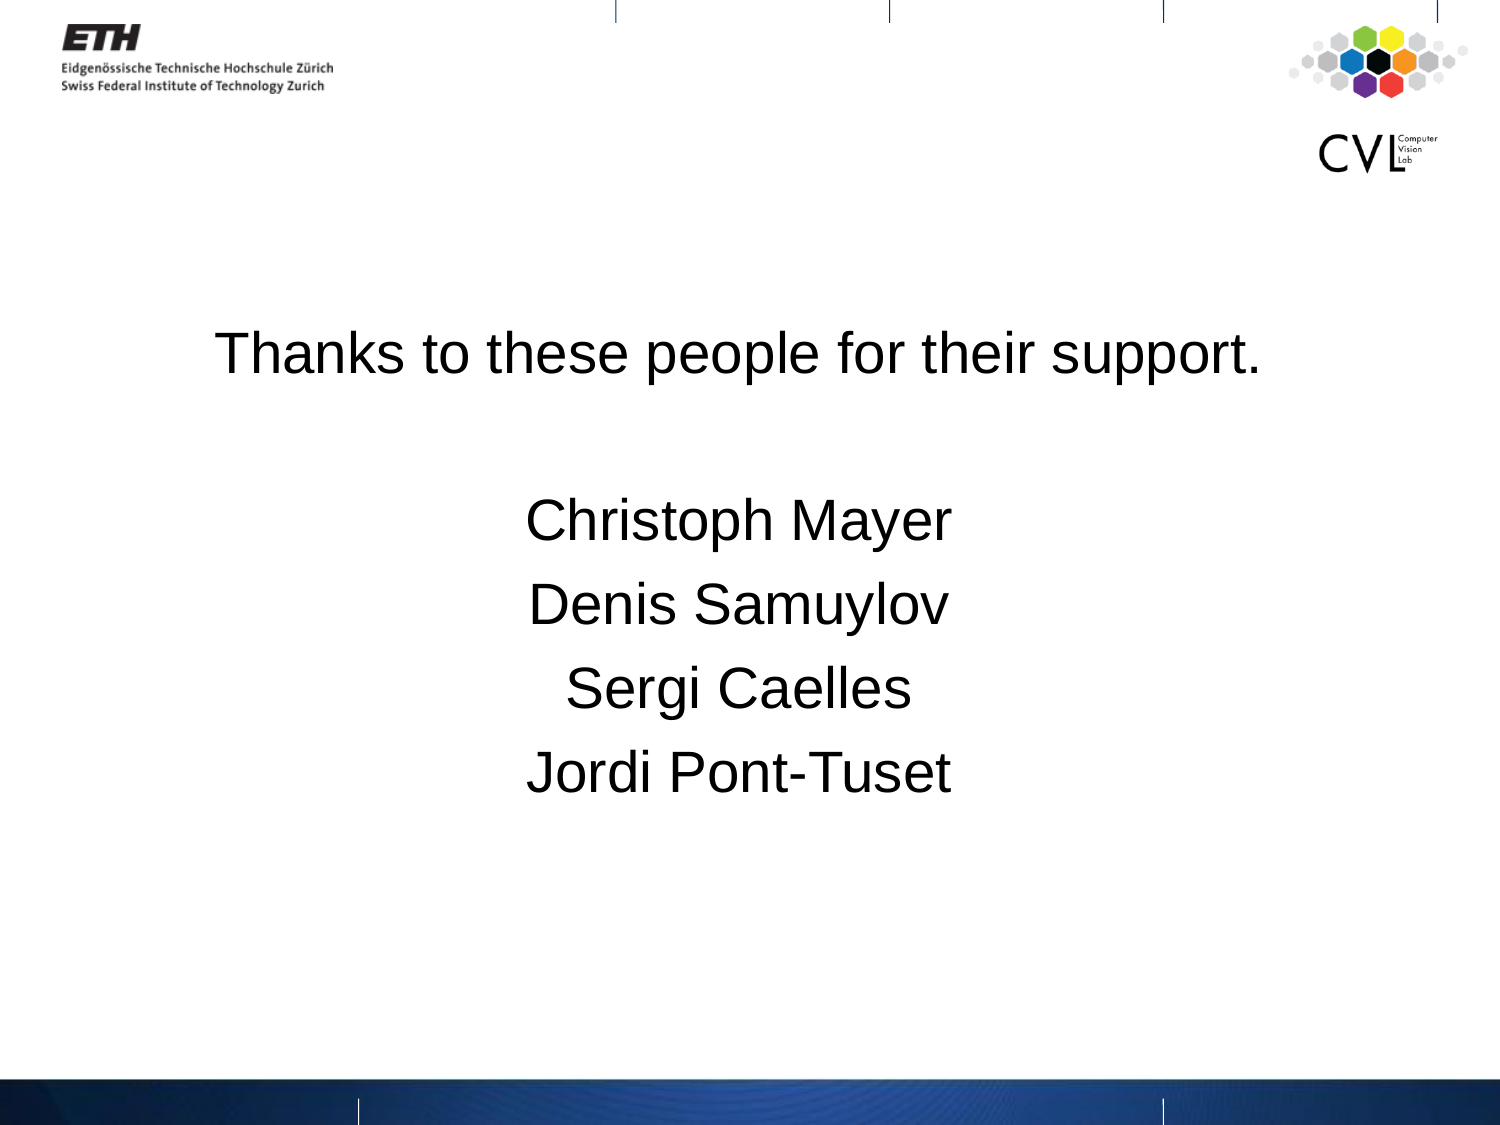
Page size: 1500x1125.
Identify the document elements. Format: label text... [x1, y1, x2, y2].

picture [1287, 24, 1469, 174]
subtitle Thanks to these people for their support. Christoph Mayer Denis Samuylov Sergi Caelles Jordi Pont-Tuset [51, 180, 1427, 948]
picture [62, 24, 333, 94]
picture [0, 1078, 1500, 1125]
